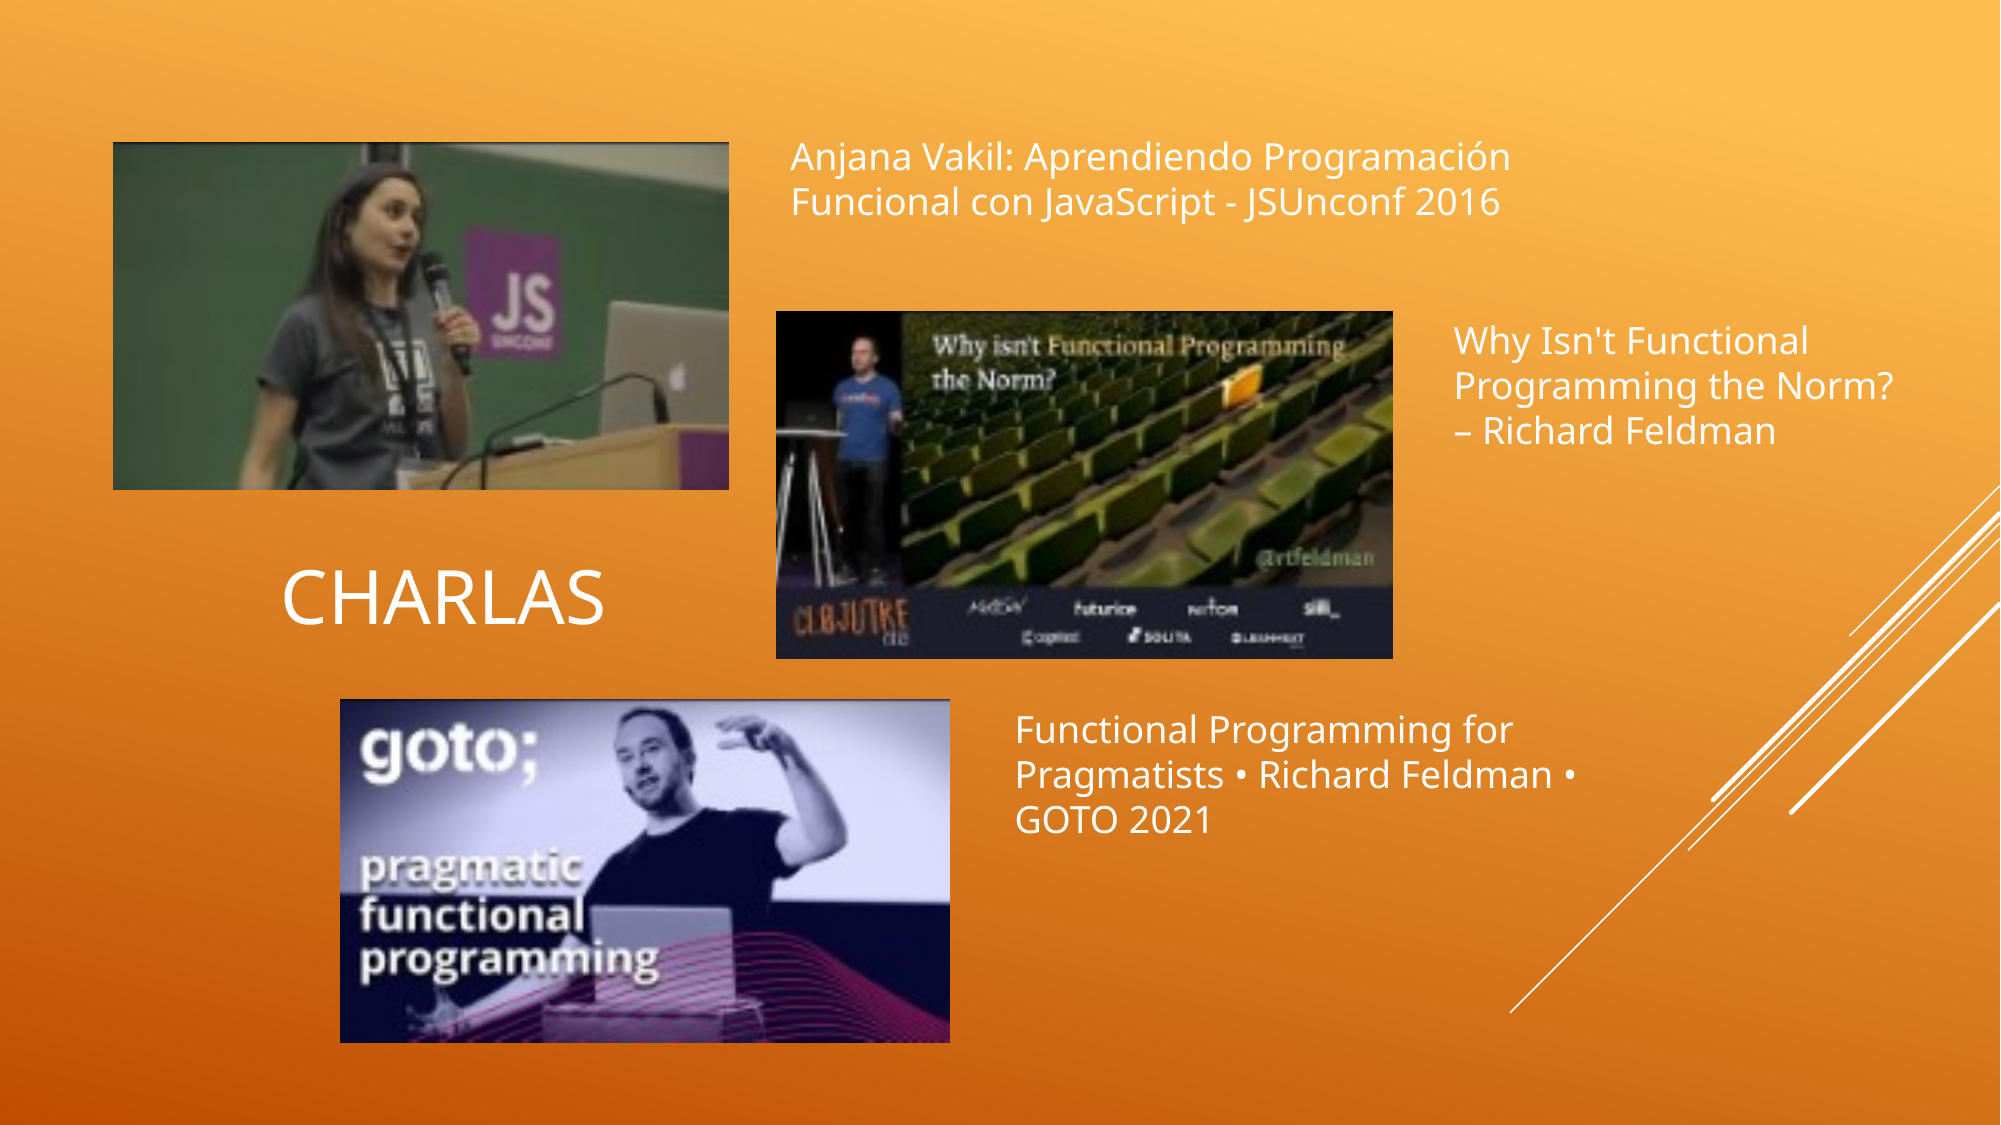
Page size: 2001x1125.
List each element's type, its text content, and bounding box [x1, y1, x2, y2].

text_box Anjana Vakil: Aprendiendo Programación Funcional con JavaScript - JSUnconf 2016 [775, 125, 1585, 231]
title Charlas [112, 490, 776, 699]
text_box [339, 698, 951, 1044]
text_box Functional Programming for Pragmatists • Richard Feldman • GOTO 2021 [999, 698, 1599, 849]
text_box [775, 310, 1394, 660]
text_box Why Isn't Functional Programming the Norm? – Richard Feldman [1438, 309, 1926, 459]
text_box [111, 141, 731, 491]
